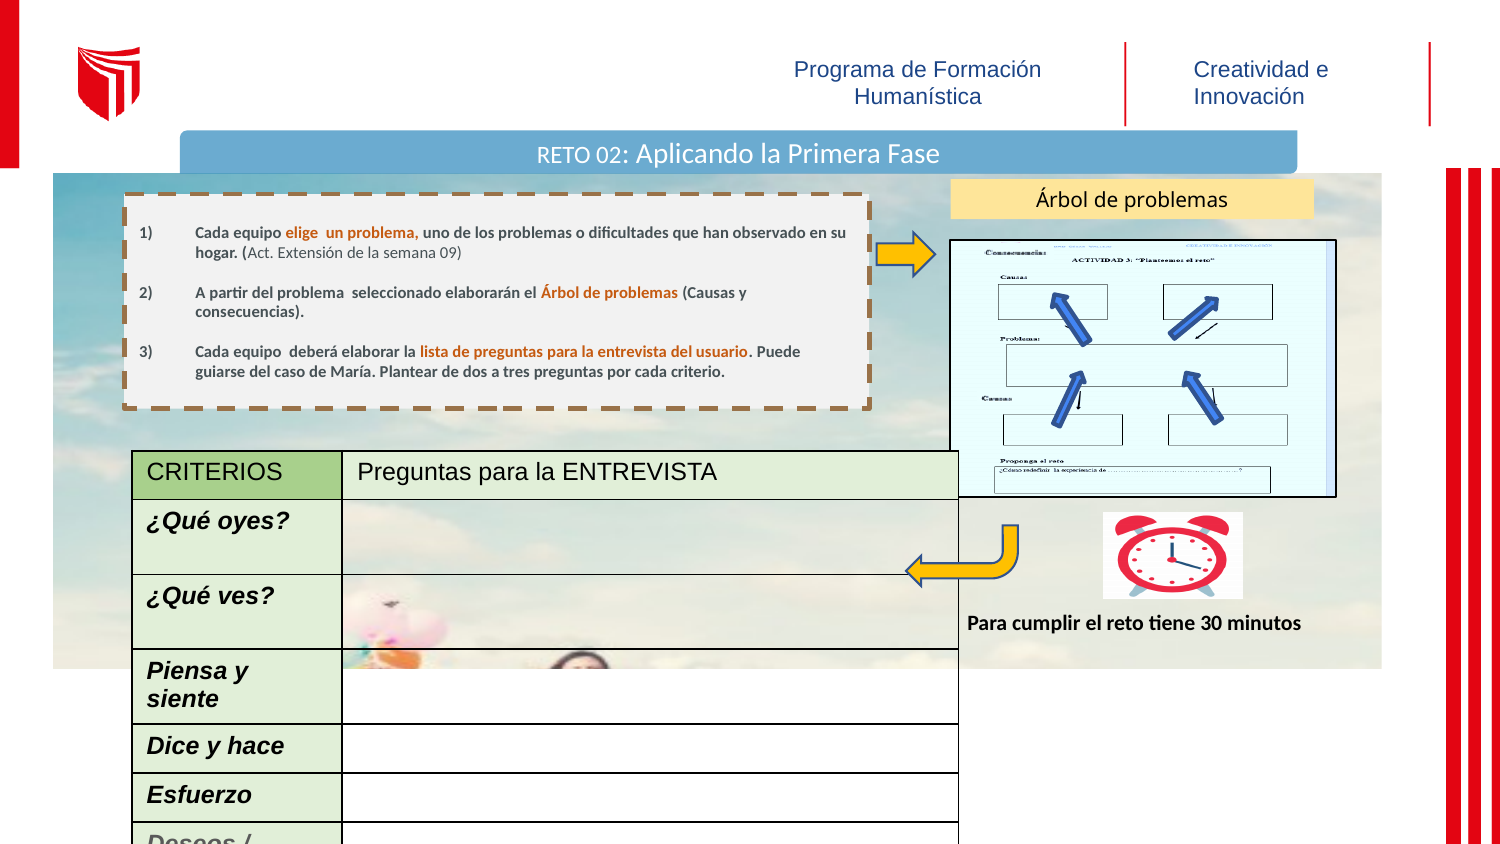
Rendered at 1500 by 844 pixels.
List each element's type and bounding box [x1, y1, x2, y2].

picture [0, 0, 1500, 844]
text_box [52, 130, 1394, 844]
